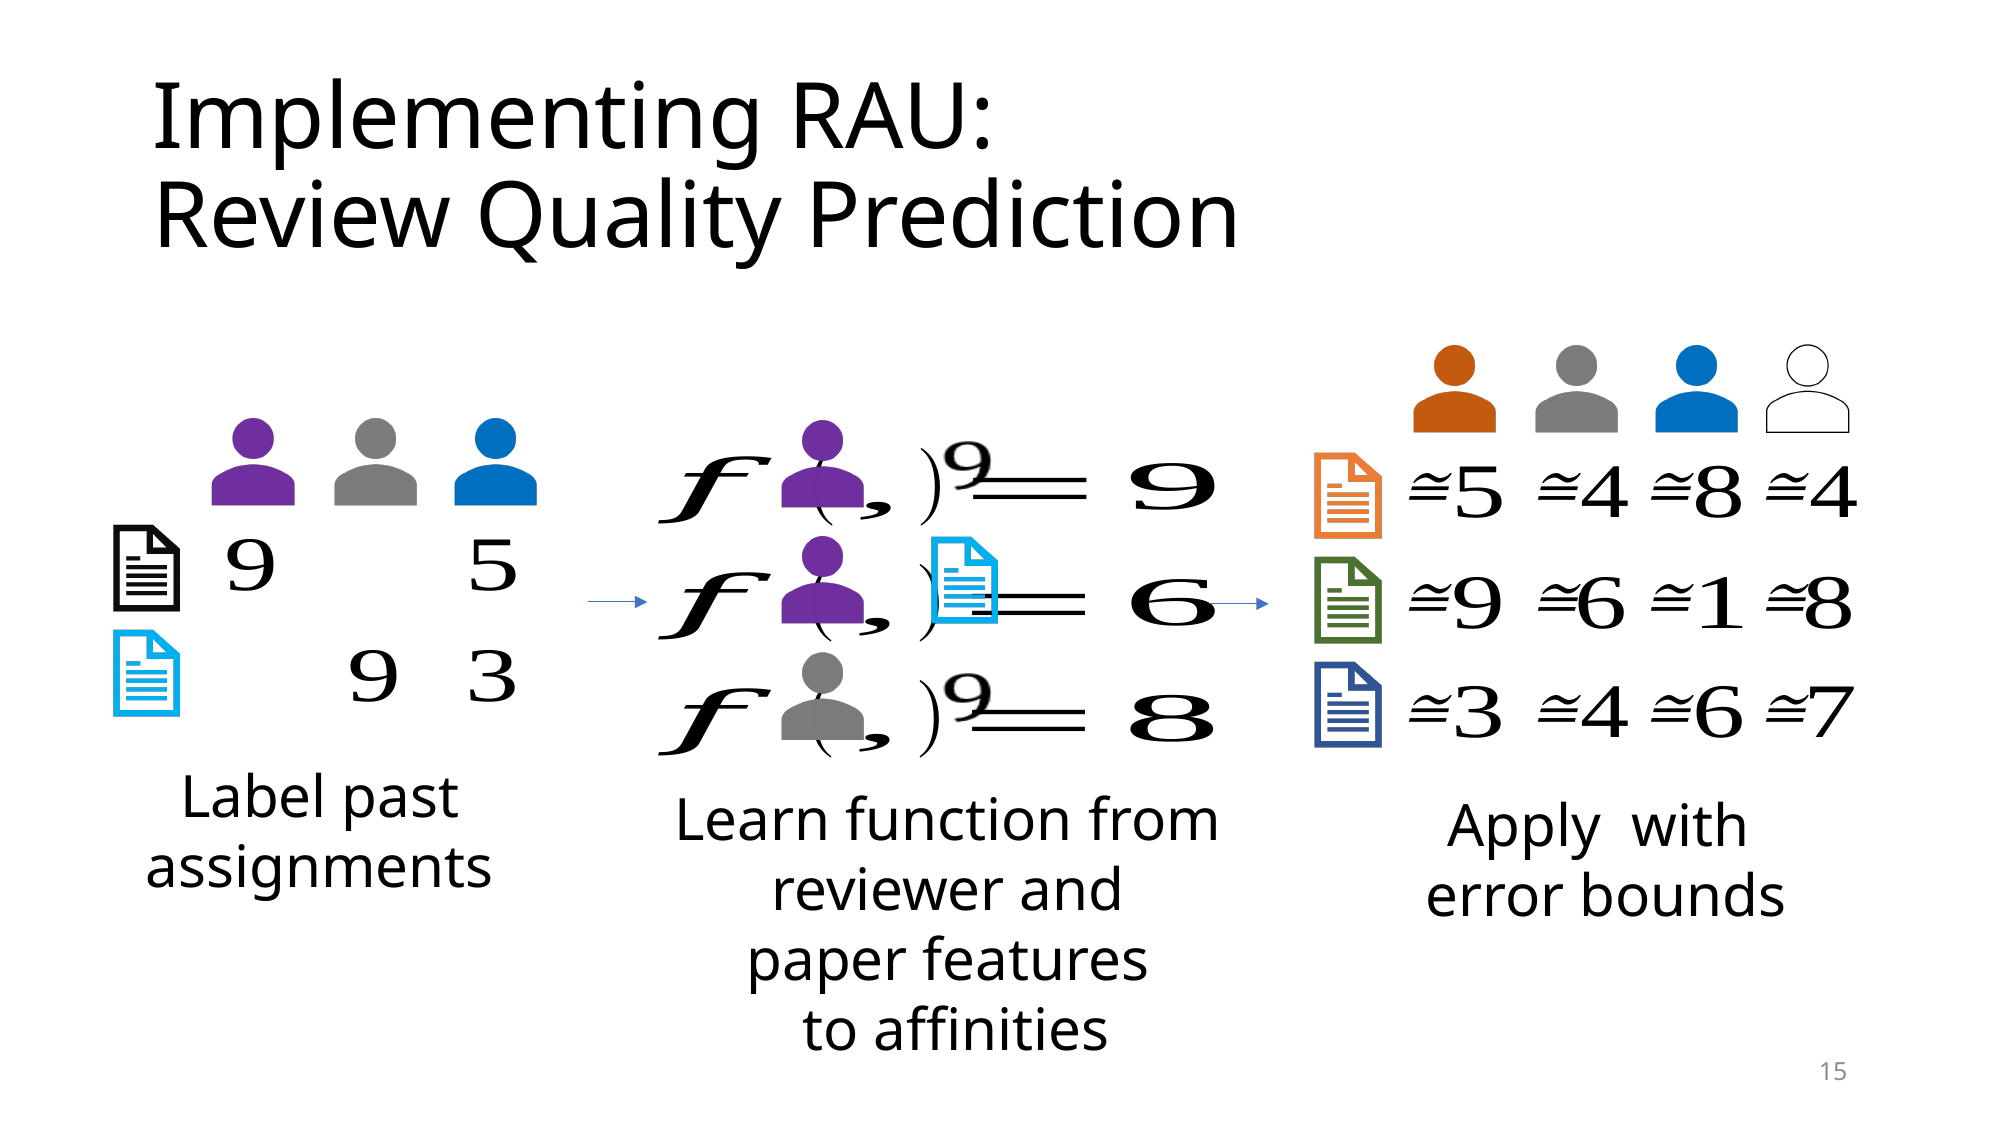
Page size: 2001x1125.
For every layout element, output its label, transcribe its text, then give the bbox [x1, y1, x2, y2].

picture [1296, 548, 1400, 652]
slide_number 15 [1412, 1042, 1863, 1103]
text_box Learn function from reviewer and paper features to affinities [659, 774, 1252, 1070]
picture [1296, 327, 1869, 547]
picture [761, 402, 884, 758]
title Implementing RAU: Review Quality Prediction [137, 59, 1863, 278]
picture [913, 644, 1016, 748]
picture [95, 400, 557, 620]
picture [913, 412, 1016, 516]
picture [95, 621, 198, 725]
picture [913, 528, 1016, 632]
text_box Label past assignments [131, 751, 509, 907]
picture [1296, 653, 1400, 756]
